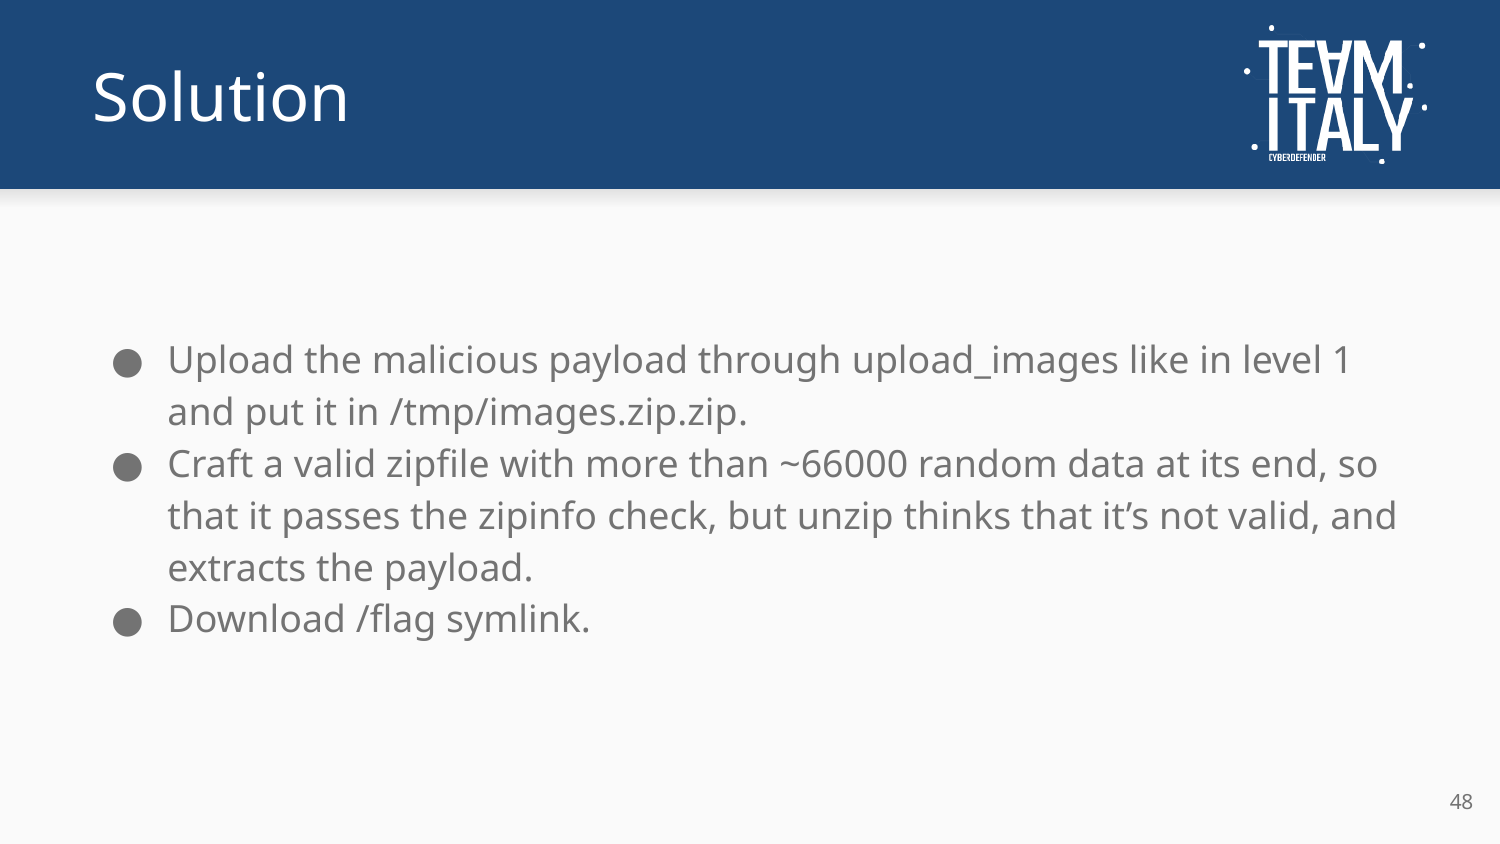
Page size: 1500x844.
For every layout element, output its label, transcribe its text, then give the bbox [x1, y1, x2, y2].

list Upload the malicious payload through upload_images like in level 1 and put it in /tmp/images.zip.zip. Craft a valid zipfile with more than ~66000 random data at its end, so that it passes the zipinfo check, but unzip thinks that it’s not valid, and extracts the payload. Download /flag symlink. [77, 314, 1427, 760]
slide_number ‹#› [1398, 770, 1489, 835]
title Solution [77, 0, 1245, 190]
picture [1245, 25, 1427, 164]
